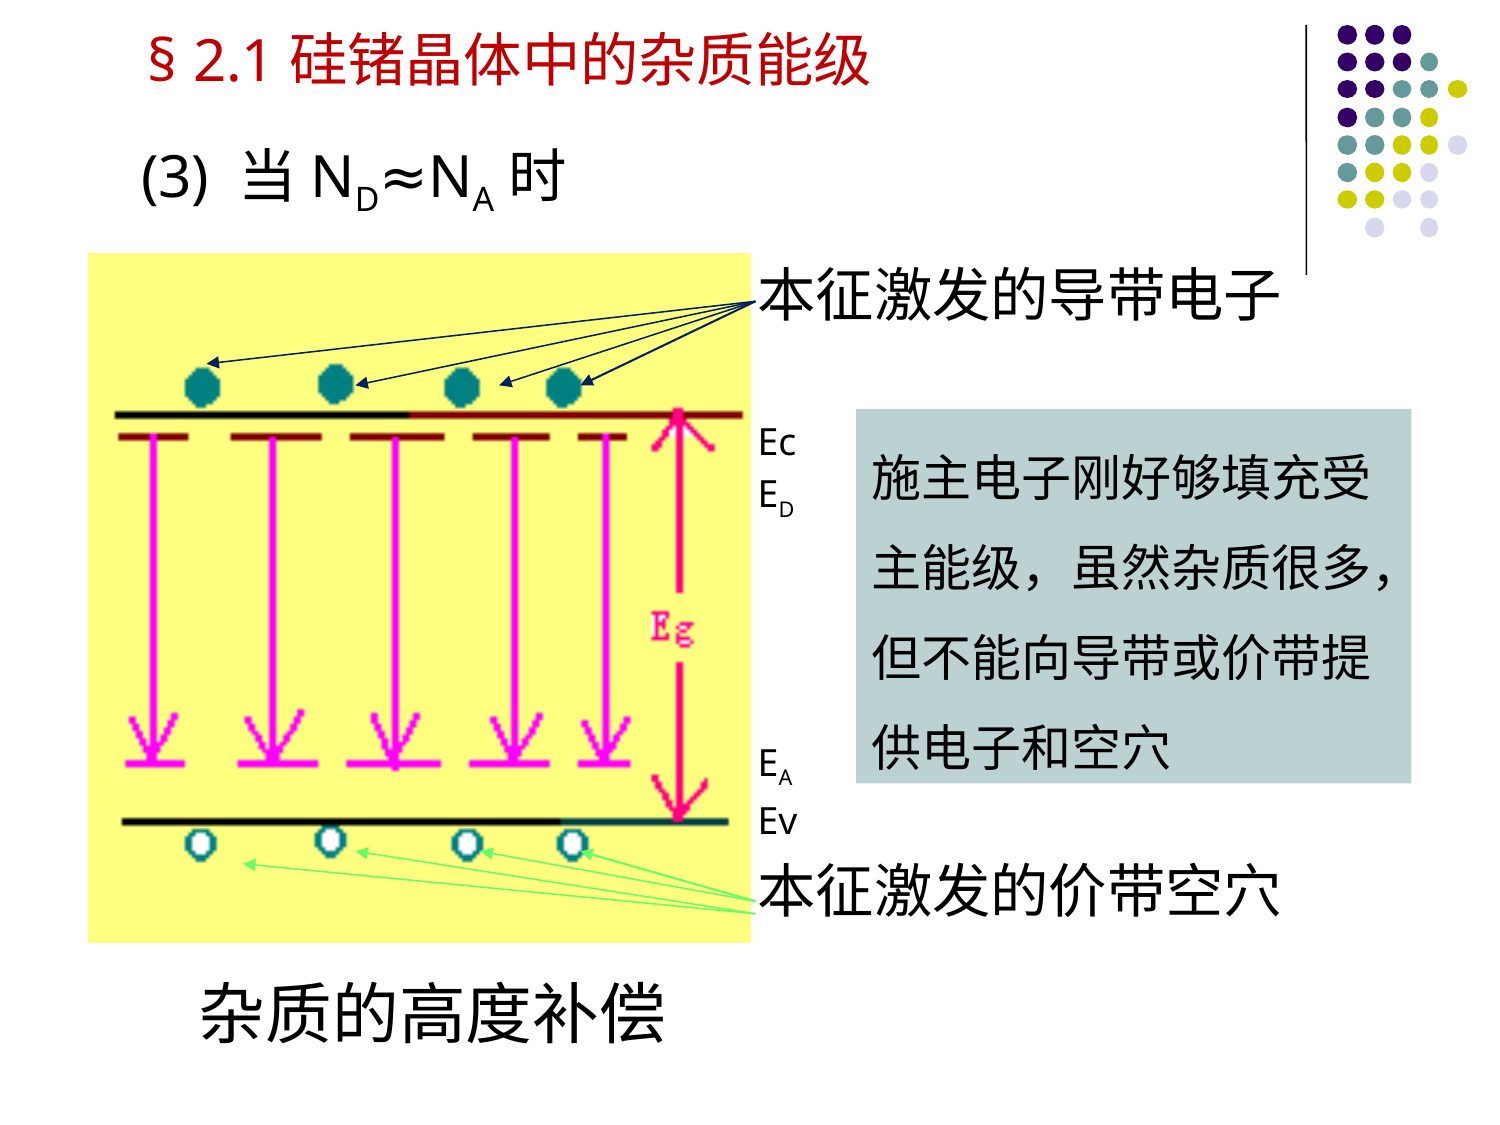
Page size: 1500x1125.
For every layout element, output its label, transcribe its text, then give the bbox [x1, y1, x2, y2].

text_box (3) 当ND≈NA时 [126, 131, 582, 226]
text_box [88, 250, 1369, 989]
text_box 施主电子刚好够填充受主能级，虽然杂质很多，但不能向导带或价带提供电子和空穴 [1373, 408, 1412, 784]
text_box § 2.1硅锗晶体中的杂质能级 [133, 15, 887, 101]
text_box 杂质的高度补偿 [184, 997, 682, 1059]
